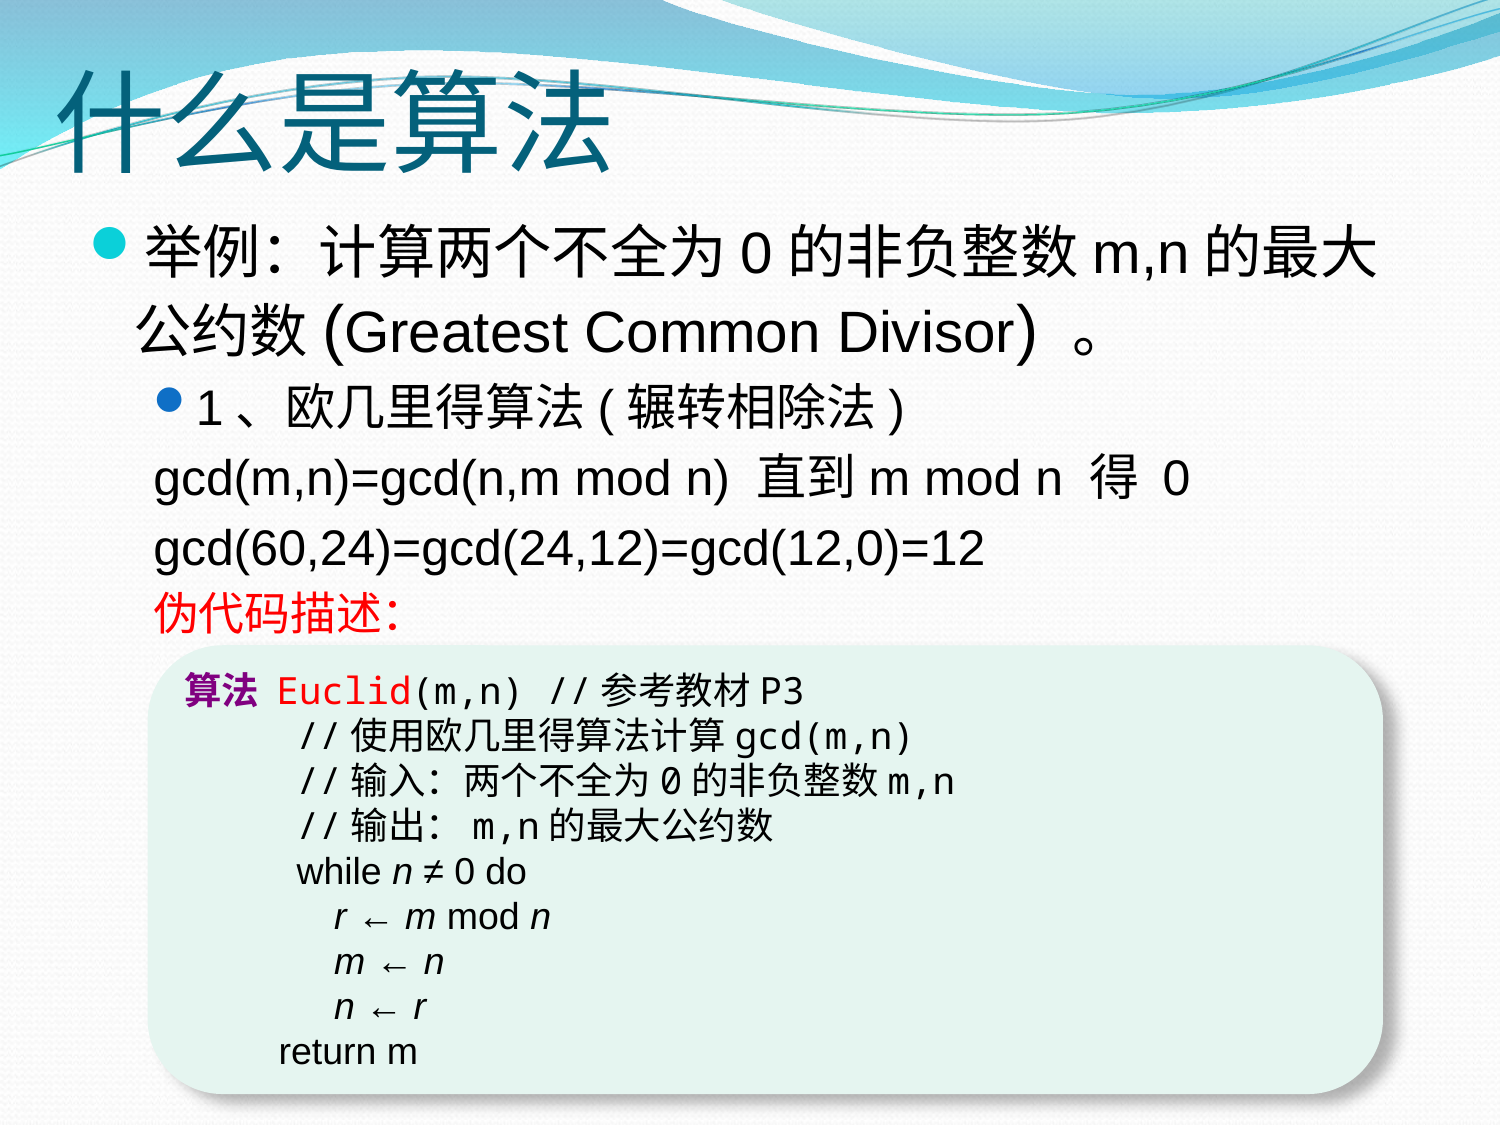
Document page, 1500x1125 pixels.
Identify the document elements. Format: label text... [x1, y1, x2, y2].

title 什么是算法 [52, 0, 1404, 188]
picture [0, 0, 1500, 1125]
text_box 算法 Euclid(m,n) //参考教材P3 //使用欧几里得算法计算gcd(m,n) //输入：两个不全为0的非负整数m,n //输出：m,n的最大公约数 while n ≠ 0 do r ← m mod n m ← n n ← r return m [146, 644, 1384, 1095]
list 举例：计算两个不全为0的非负整数m,n的最大公约数(Greatest Common Divisor) 。 1、欧几里得算法(辗转相除法) gcd(m,n)=gcd(n,m mod n) 直到m mod n 得 0 gcd(60,24)=gcd(24,12)=gcd(12,0)=12 伪代码描述： [73, 207, 1424, 979]
